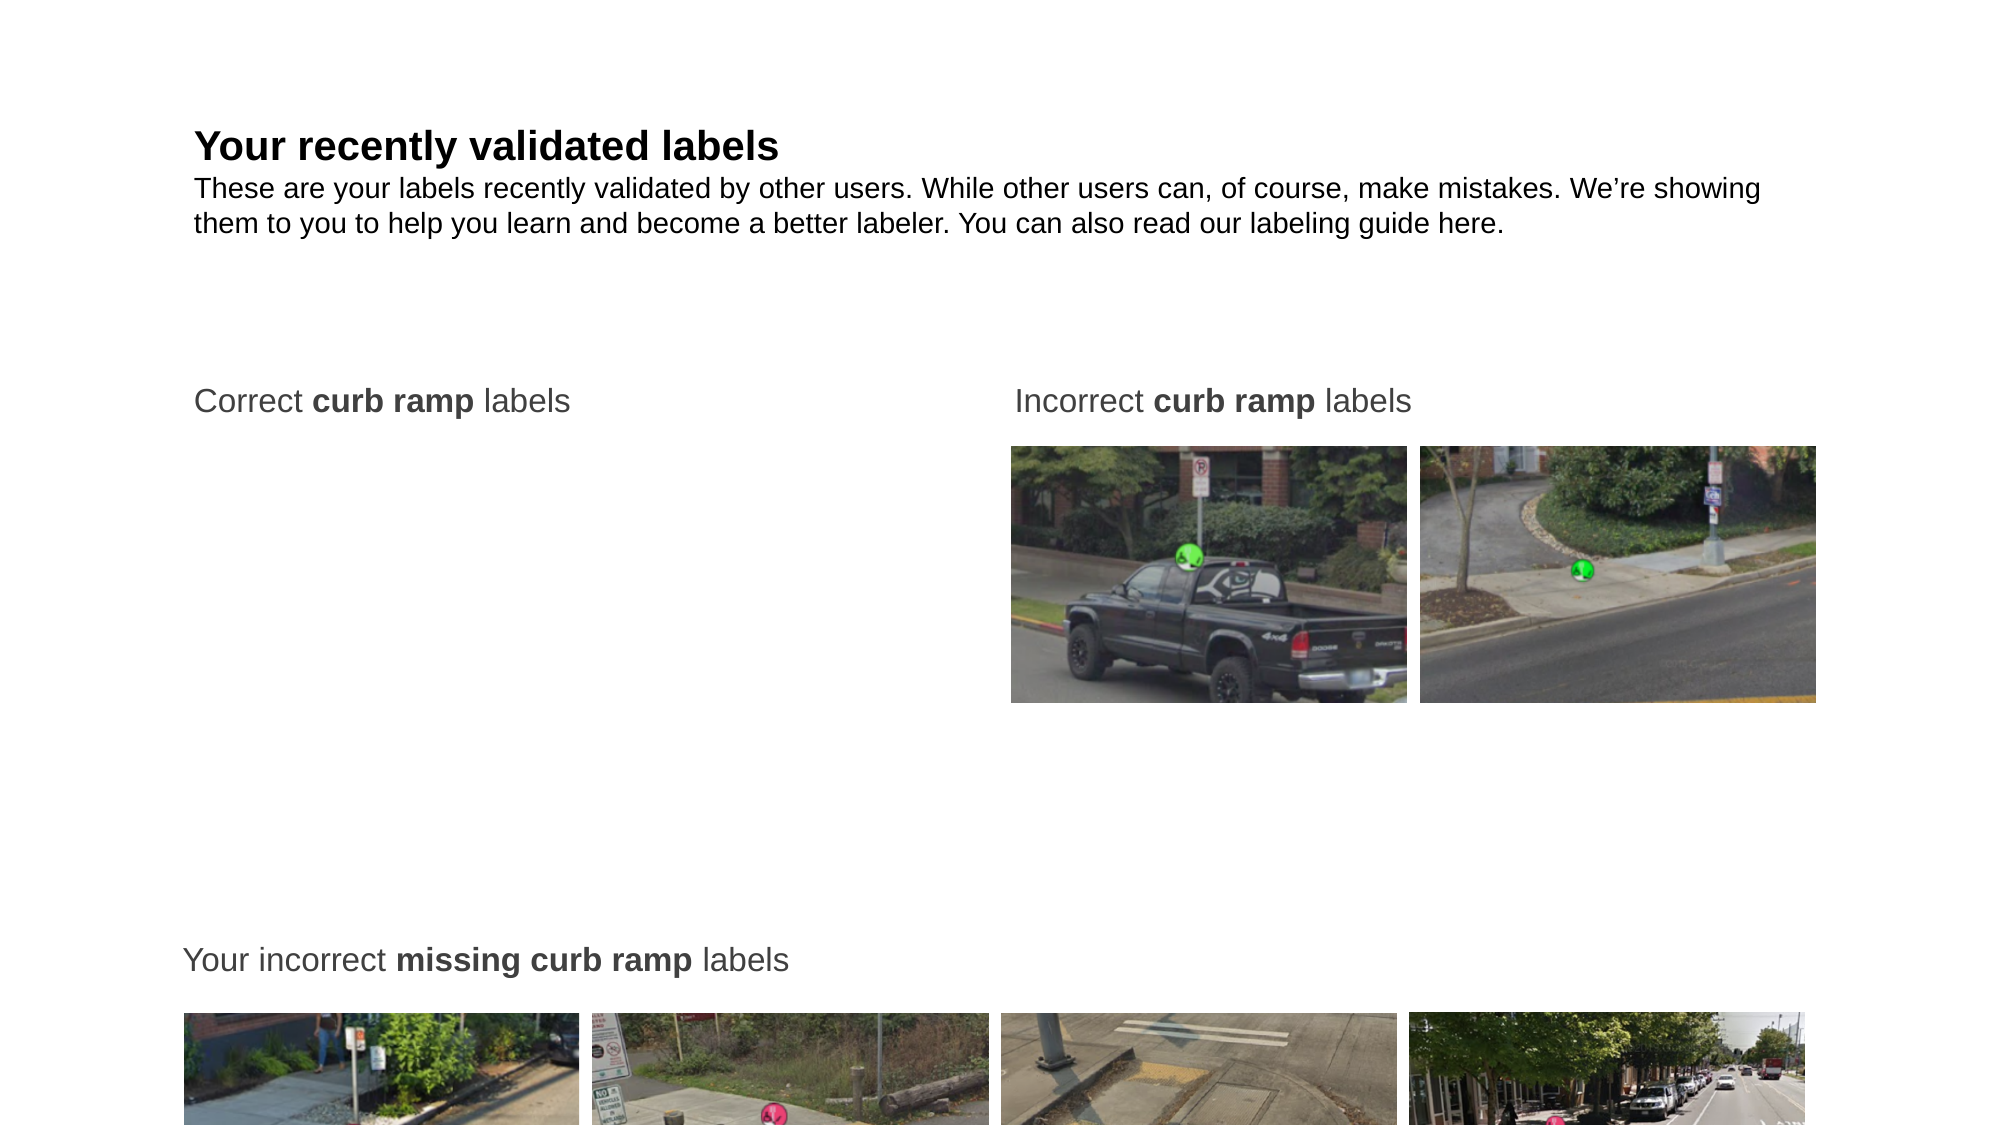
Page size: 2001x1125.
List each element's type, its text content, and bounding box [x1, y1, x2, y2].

picture [1409, 1012, 1805, 1125]
picture [1420, 446, 1816, 704]
text_box Correct curb ramp labels [179, 371, 999, 427]
picture [592, 1013, 989, 1125]
picture [1011, 446, 1407, 704]
text_box Incorrect curb ramp labels [999, 371, 2000, 427]
text_box Your incorrect missing curb ramp labels [167, 931, 1320, 986]
picture [1001, 1013, 1397, 1125]
text_box Your recently validated labels These are your labels recently validated by other users. While other users can, of course, make mistakes. We’re showing them to you to help you learn and become a better labeler. You can also read our labeling guide here. [179, 111, 1805, 247]
picture [183, 1013, 580, 1125]
